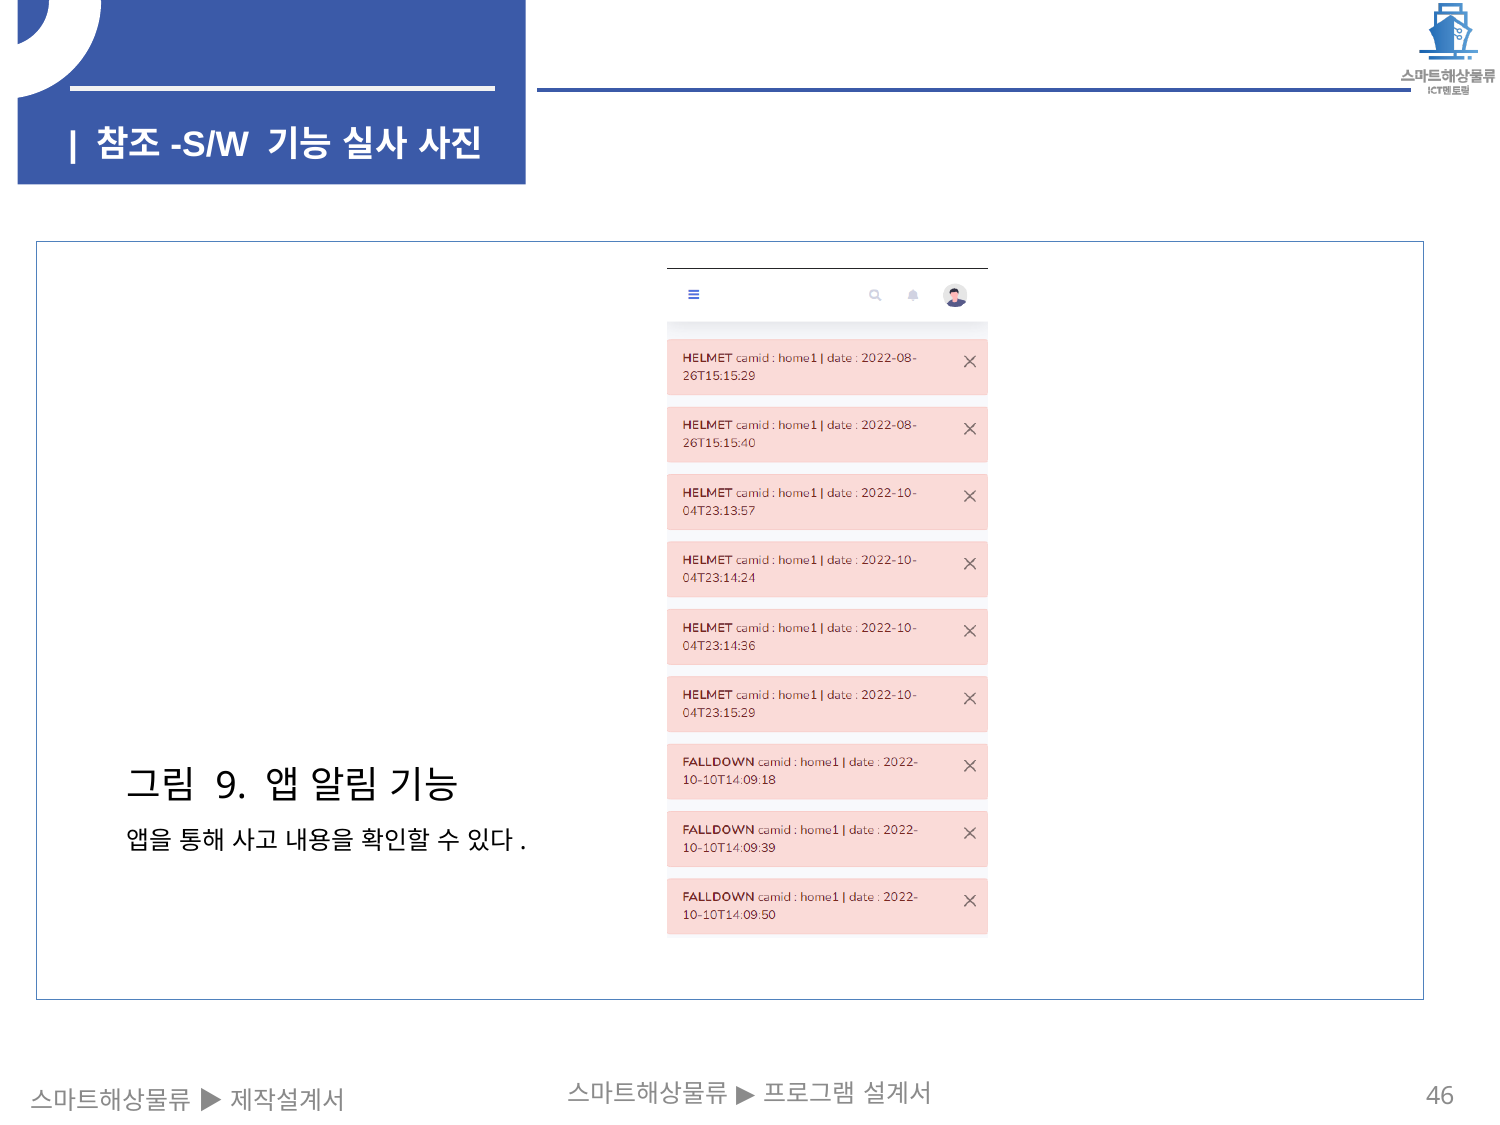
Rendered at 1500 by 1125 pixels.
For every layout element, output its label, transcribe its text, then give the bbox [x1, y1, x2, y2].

picture [1401, 3, 1496, 95]
picture [667, 268, 988, 938]
text_box 그림 9. 앱 알림 기능 앱을 통해 사고 내용을 확인할 수 있다. [112, 753, 662, 862]
slide_number 46 [1119, 1081, 1470, 1114]
footer 스마트해상물류 ▶ 프로그램 설계서 [512, 1062, 988, 1123]
text_box [36, 241, 1424, 1000]
text_box | 참조-S/W 기능 실사 사진 [53, 113, 514, 163]
